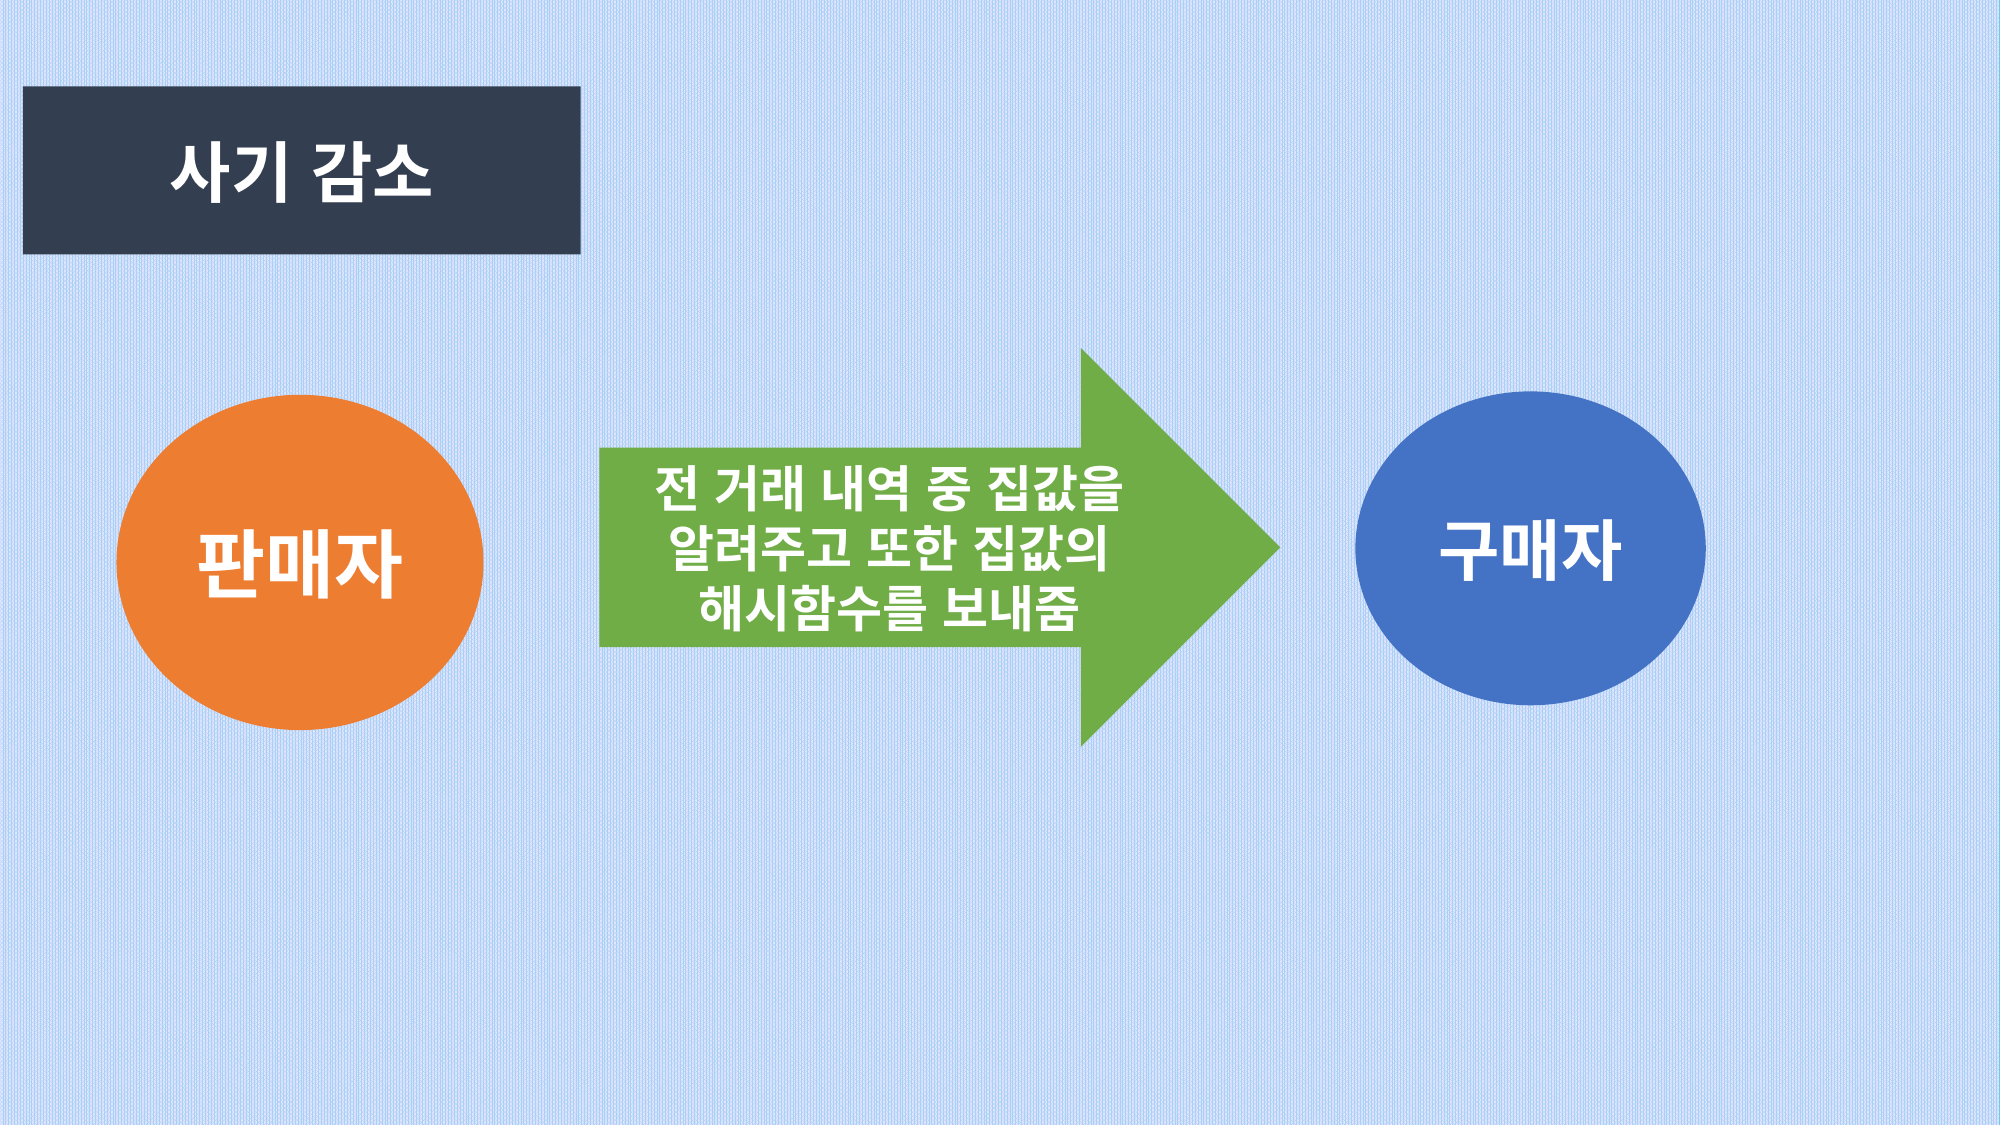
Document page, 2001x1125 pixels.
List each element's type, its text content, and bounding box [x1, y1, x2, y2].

text_box 사기 감소 [22, 85, 582, 255]
text_box 전 거래 내역 중 집값을 알려주고 또한 집값의 해시함수를 보내줌 [598, 345, 1282, 750]
text_box [0, 0, 2000, 1125]
text_box 판매자 [115, 393, 485, 732]
text_box 구매자 [1354, 390, 1707, 707]
